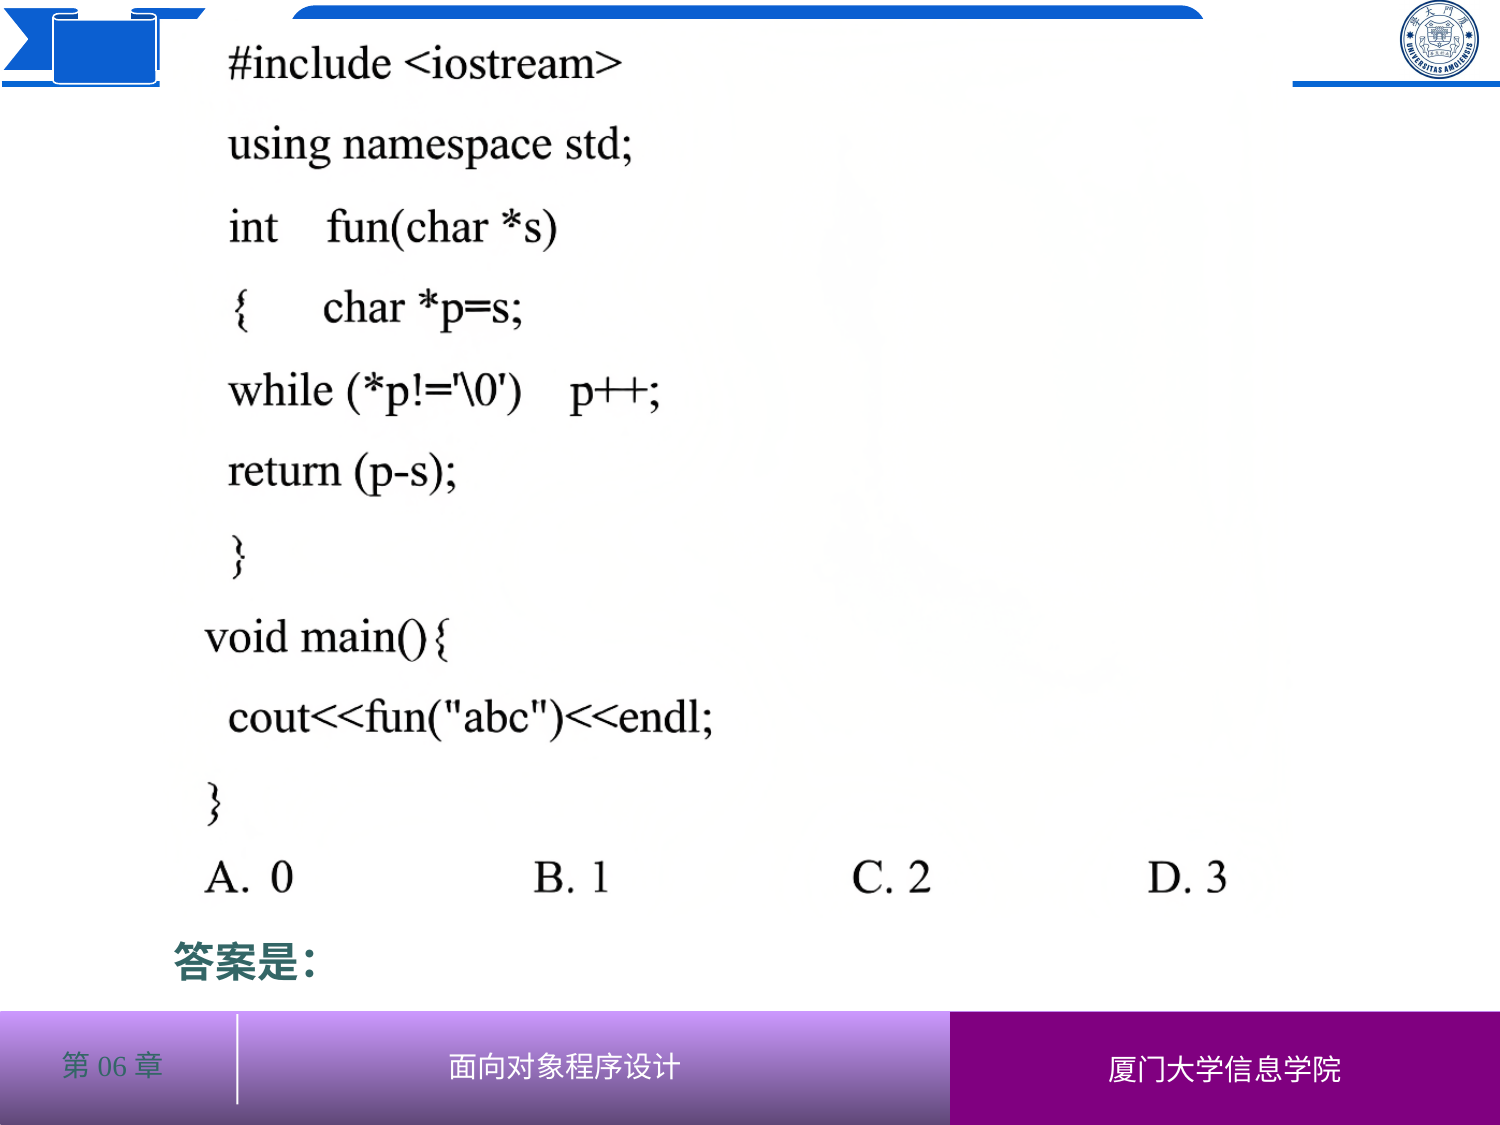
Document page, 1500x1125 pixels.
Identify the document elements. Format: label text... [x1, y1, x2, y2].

picture [159, 18, 1293, 918]
slide_number [249, 1024, 463, 1101]
text_box 答案是：D [120, 928, 496, 994]
picture [1399, 0, 1480, 80]
